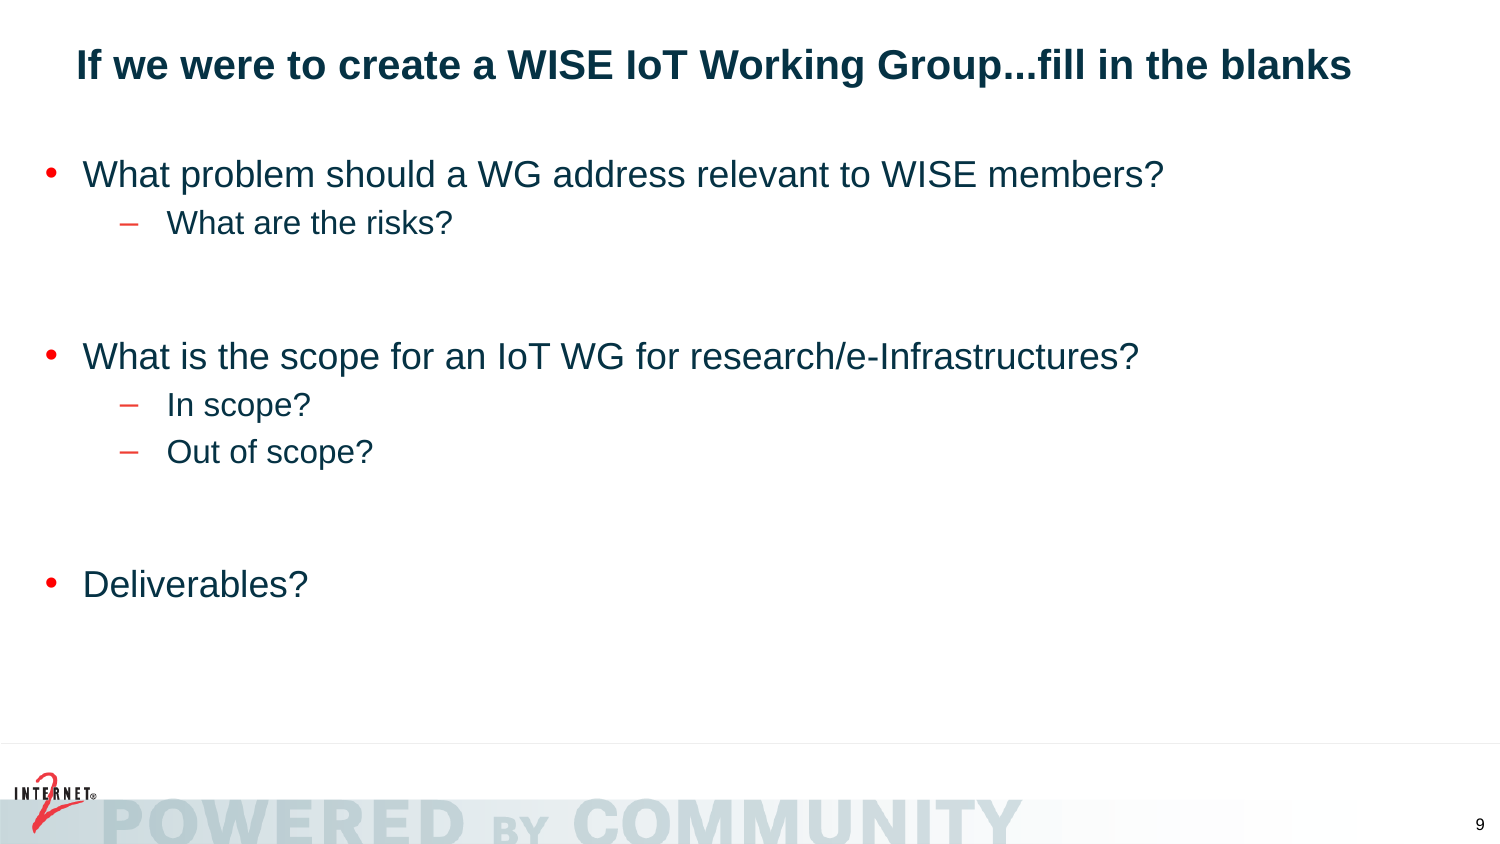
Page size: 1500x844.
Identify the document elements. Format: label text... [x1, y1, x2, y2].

title If we were to create a WISE IoT Working Group...fill in the blanks [0, 18, 1485, 100]
picture [0, 0, 1500, 844]
list What problem should a WG address relevant to WISE members? What are the risks? What is the scope for an IoT WG for research/e-Infrastructures? In scope? Out of scope? Deliverables? [29, 142, 1485, 743]
